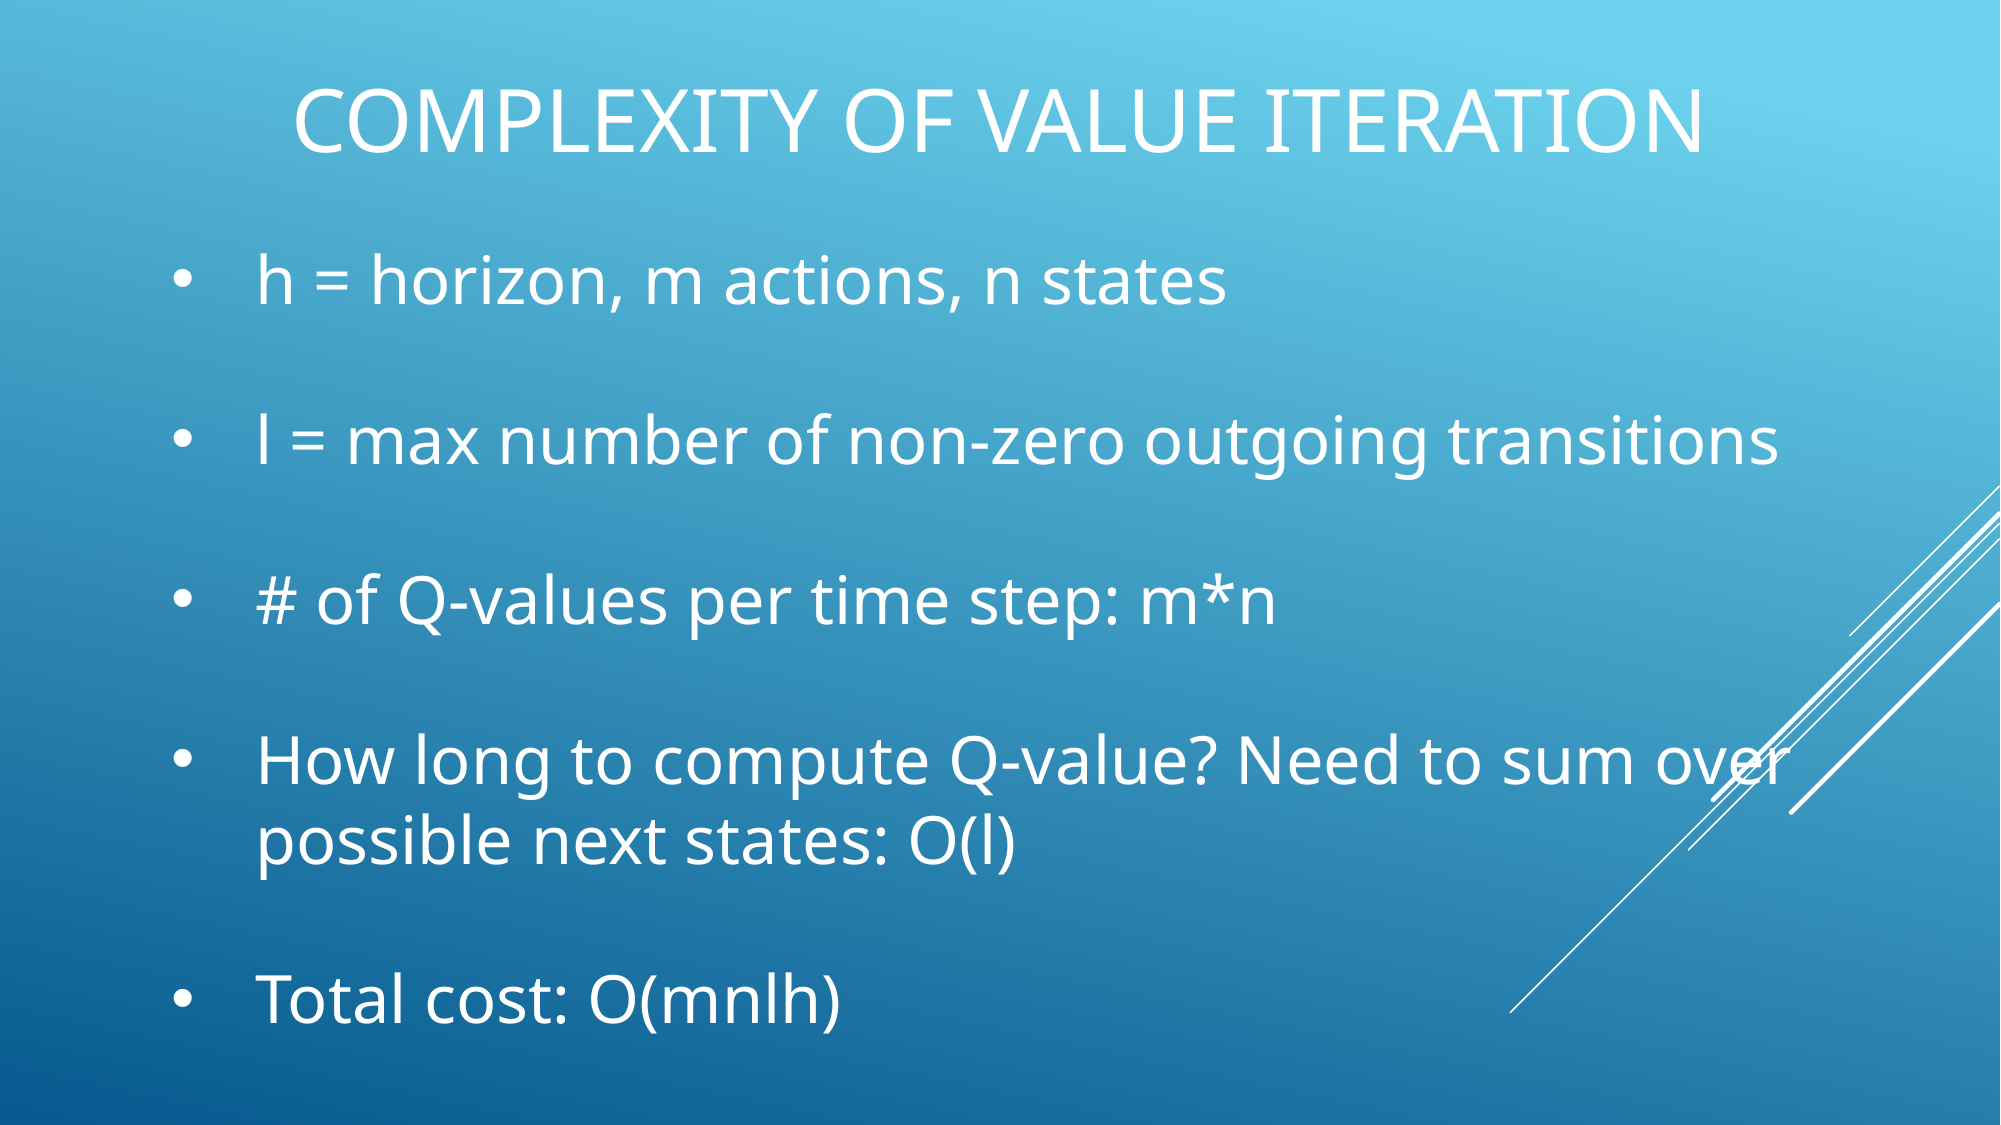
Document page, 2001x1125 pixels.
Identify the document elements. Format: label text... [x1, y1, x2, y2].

text_box h = horizon, m actions, n states l = max number of non-zero outgoing transitions # of Q-values per time step: m*n How long to compute Q-value? Need to sum over possible next states: O(l) Total cost: O(mnlh) [156, 230, 1844, 1045]
title complexity of value iteration [273, 53, 1727, 178]
